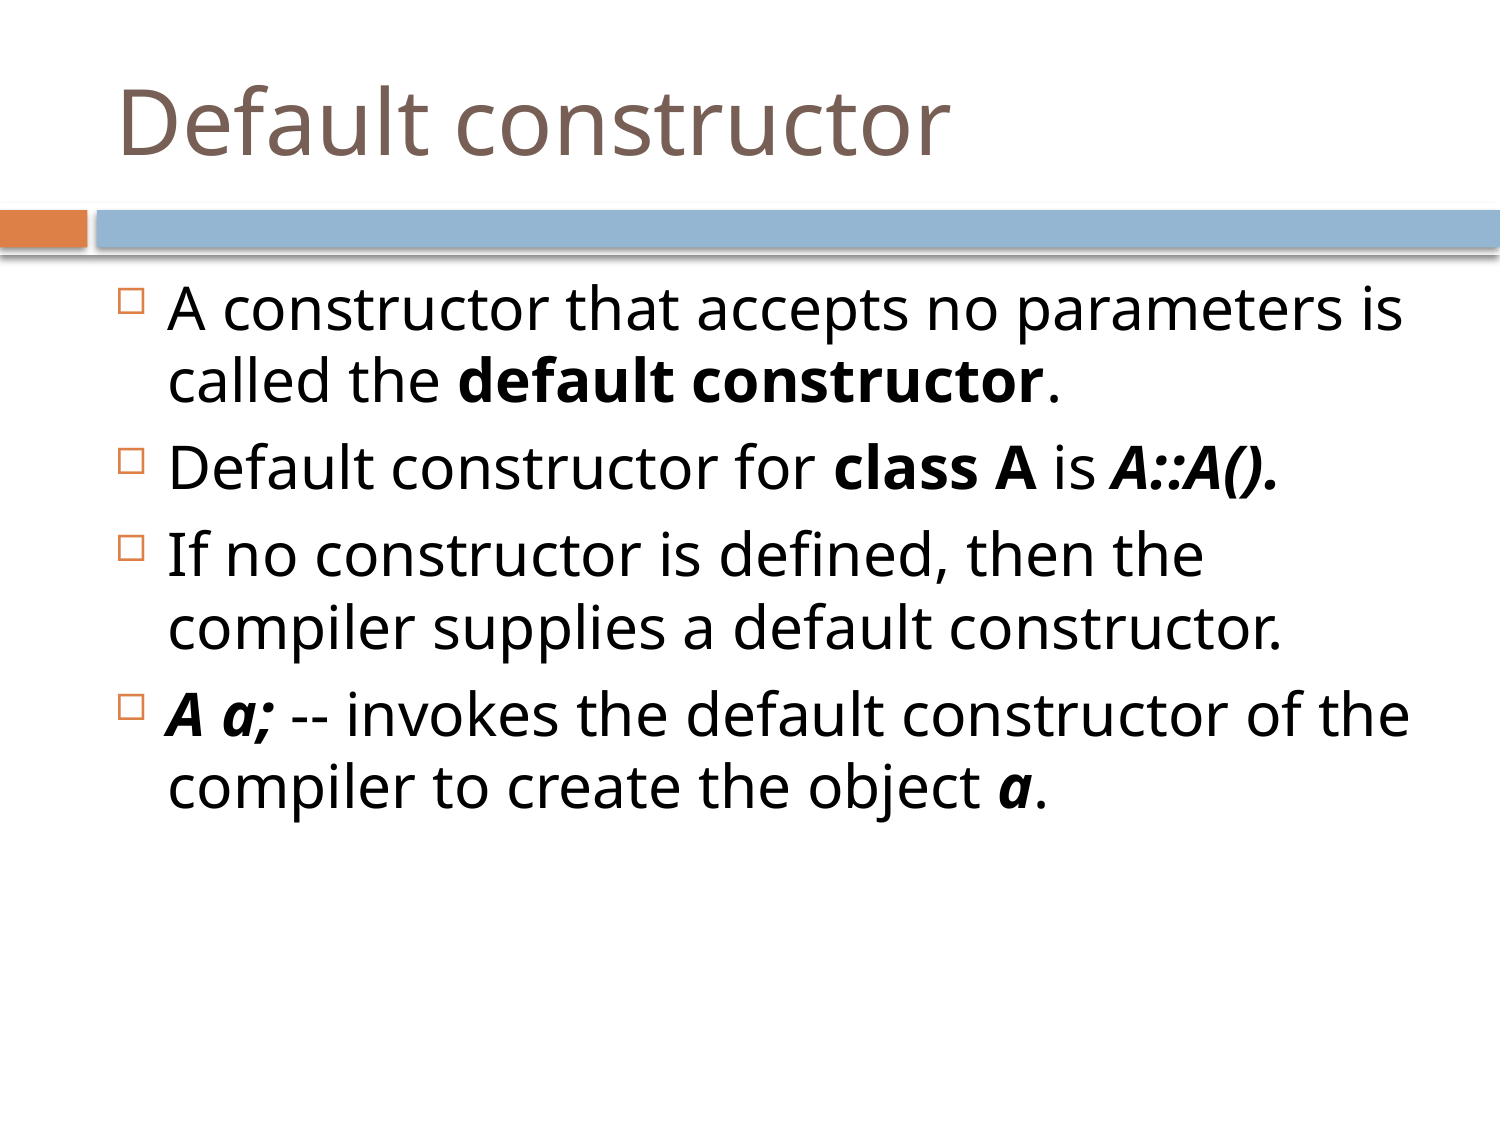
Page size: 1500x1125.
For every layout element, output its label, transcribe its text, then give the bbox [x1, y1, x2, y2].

title Default constructor [100, 37, 1438, 200]
list A constructor that accepts no parameters is called the default constructor. Default constructor for class A is A::A(). If no constructor is defined, then the compiler supplies a default constructor. A a; -- invokes the default constructor of the compiler to create the object a. [100, 262, 1438, 1000]
